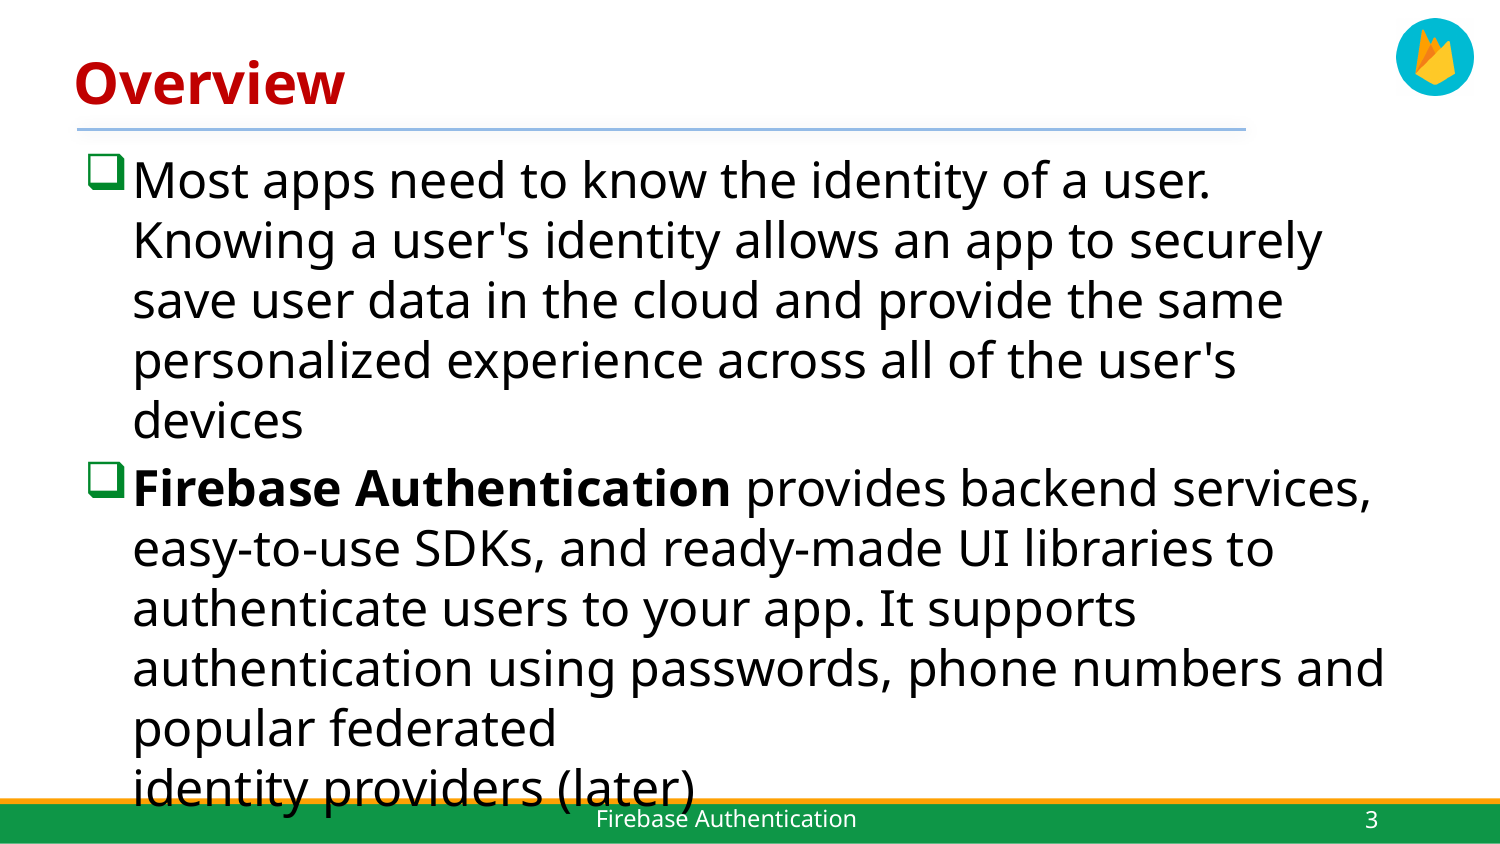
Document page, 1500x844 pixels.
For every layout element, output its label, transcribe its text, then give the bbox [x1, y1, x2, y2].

title Overview [64, 0, 1341, 126]
list Most apps need to know the identity of a user. Knowing a user's identity allows an app to securely save user data in the cloud and provide the same personalized experience across all of the user's devices Firebase Authentication provides backend services, easy-to-use SDKs, and ready-made UI libraries to authenticate users to your app. It supports authentication using passwords, phone numbers and popular federated identity providers (later) [74, 139, 1426, 734]
slide_number 3 [1074, 799, 1388, 844]
footer Firebase Authentication [527, 802, 927, 843]
picture [1396, 18, 1474, 96]
